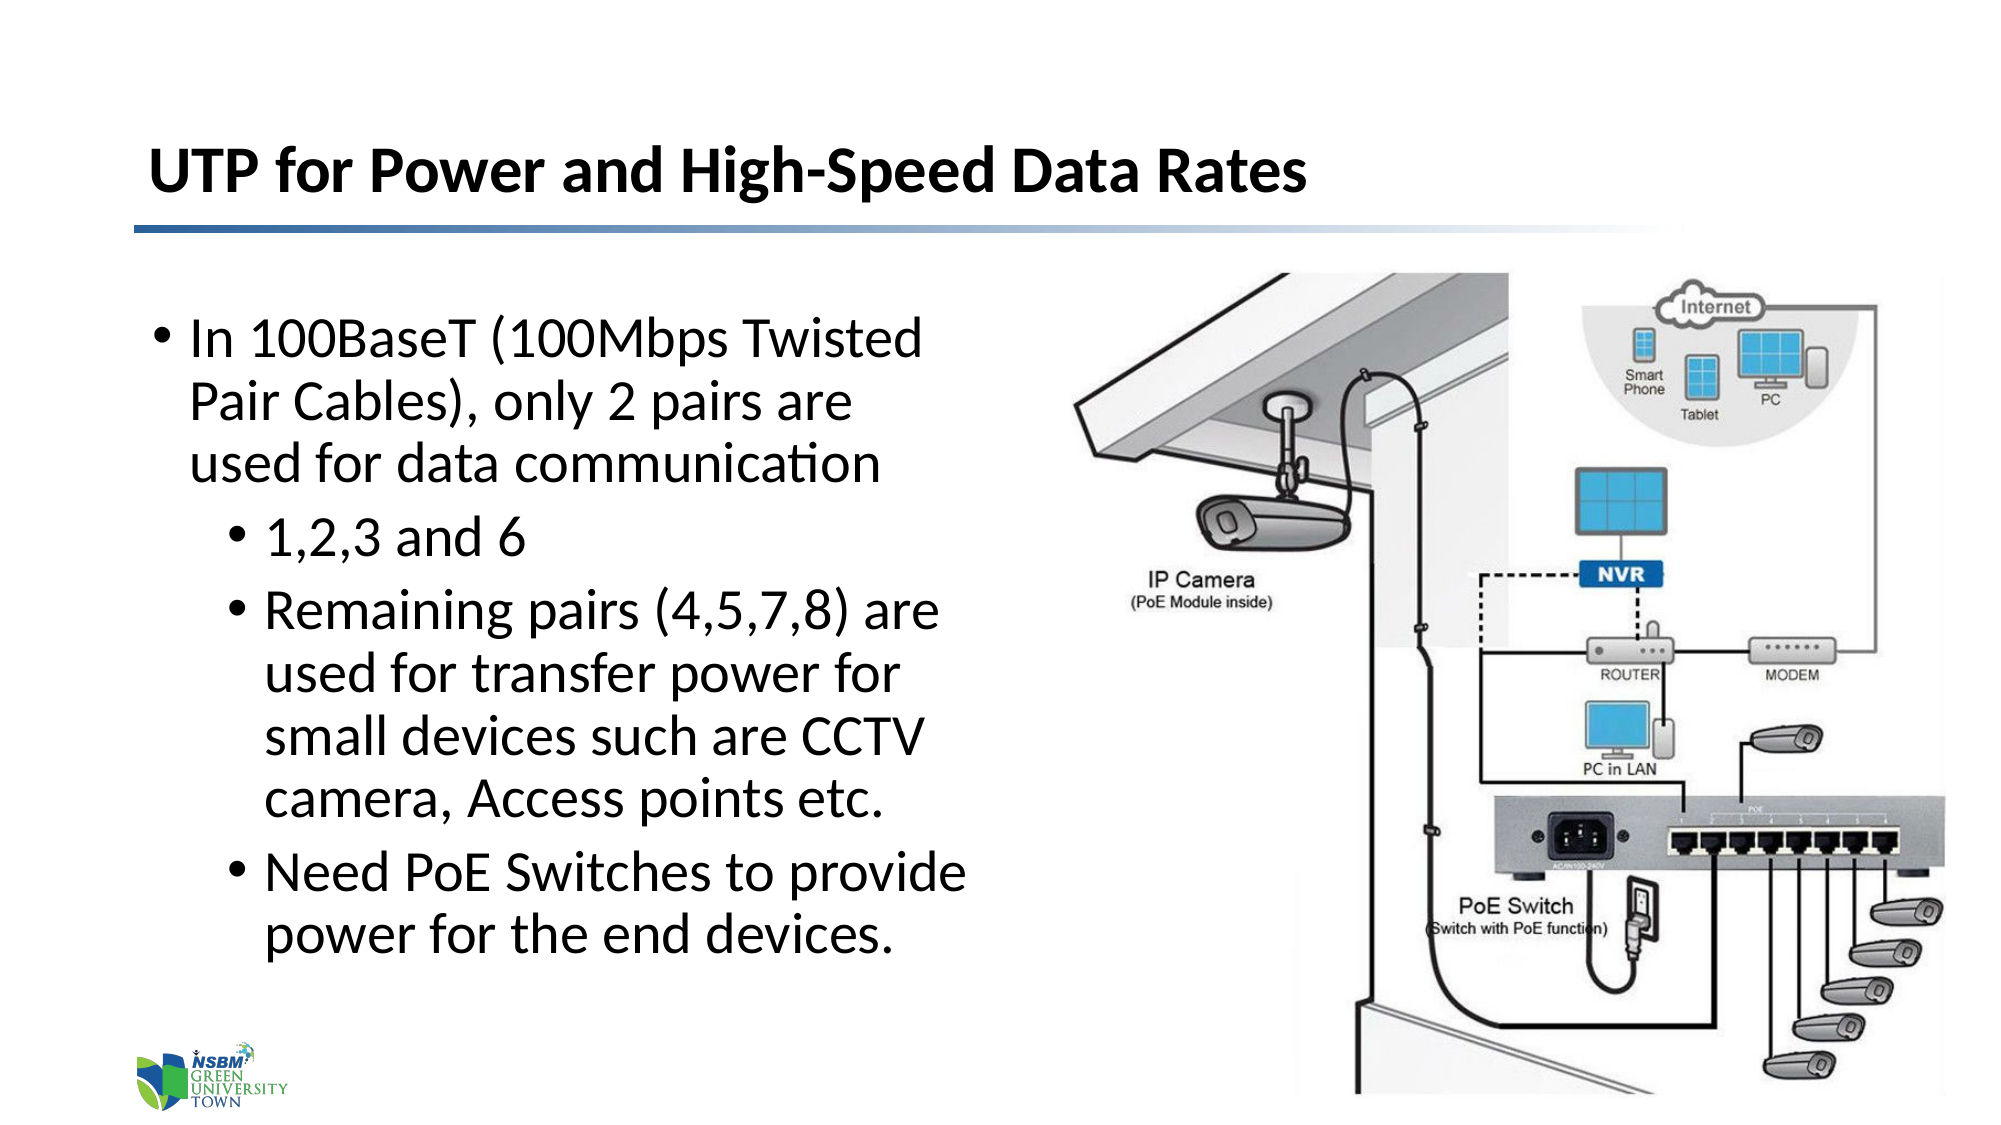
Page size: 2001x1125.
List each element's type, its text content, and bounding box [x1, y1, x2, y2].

title UTP for Power and High-Speed Data Rates [133, 85, 1859, 256]
picture [137, 1042, 288, 1111]
list In 100BaseT (100Mbps Twisted Pair Cables), only 2 pairs are used for data communication 1,2,3 and 6 Remaining pairs (4,5,7,8) are used for transfer power for small devices such are CCTV camera, Access points etc. Need PoE Switches to provide power for the end devices. [137, 299, 988, 1014]
picture [1063, 242, 1946, 1125]
